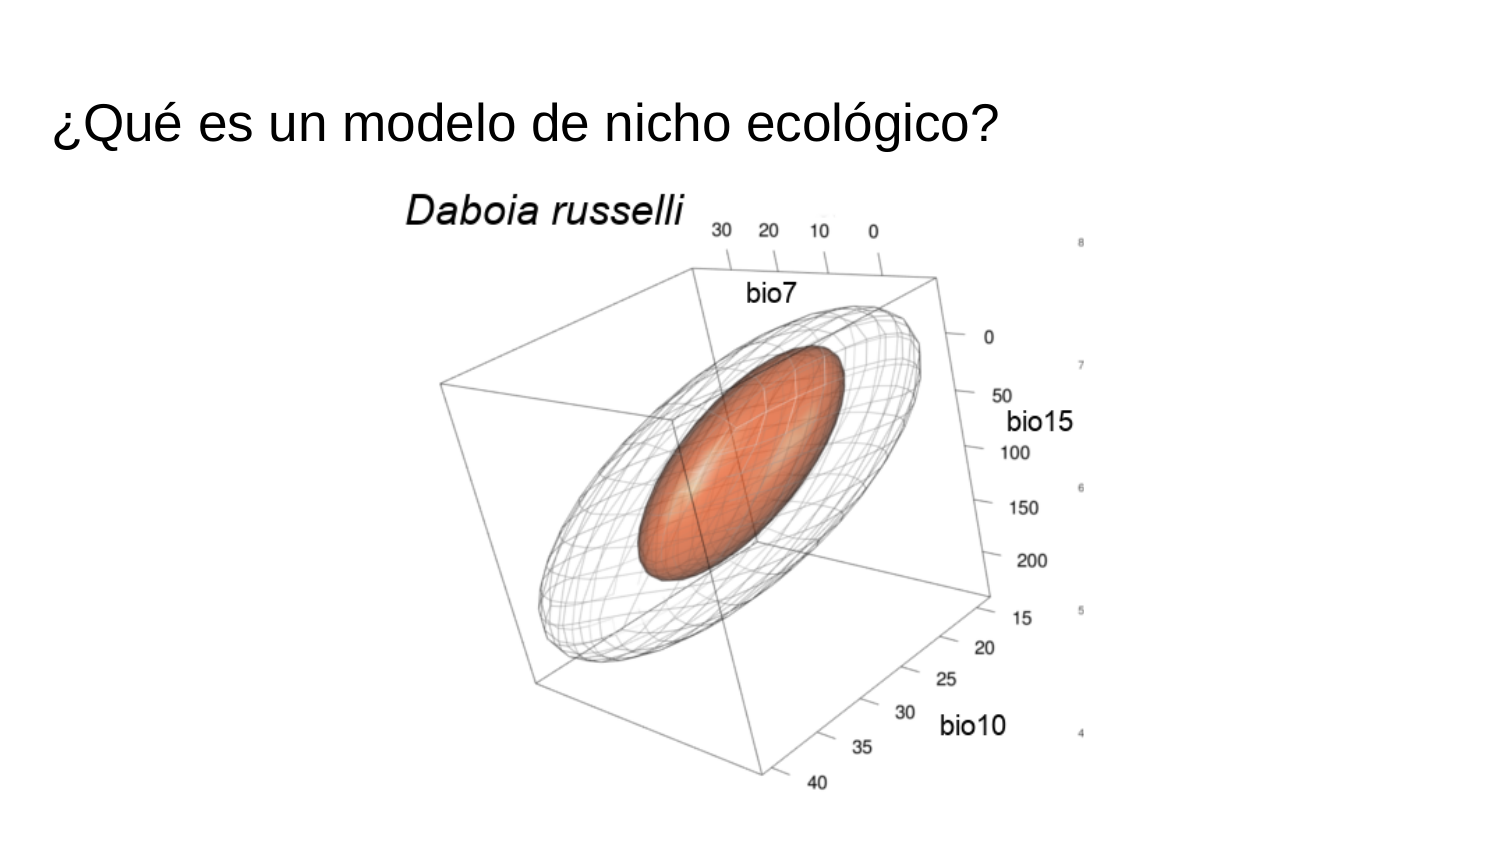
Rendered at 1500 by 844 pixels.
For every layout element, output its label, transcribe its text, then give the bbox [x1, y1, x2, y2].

title ¿Qué es un modelo de nicho ecológico? [51, 72, 1449, 167]
picture [385, 190, 1085, 795]
